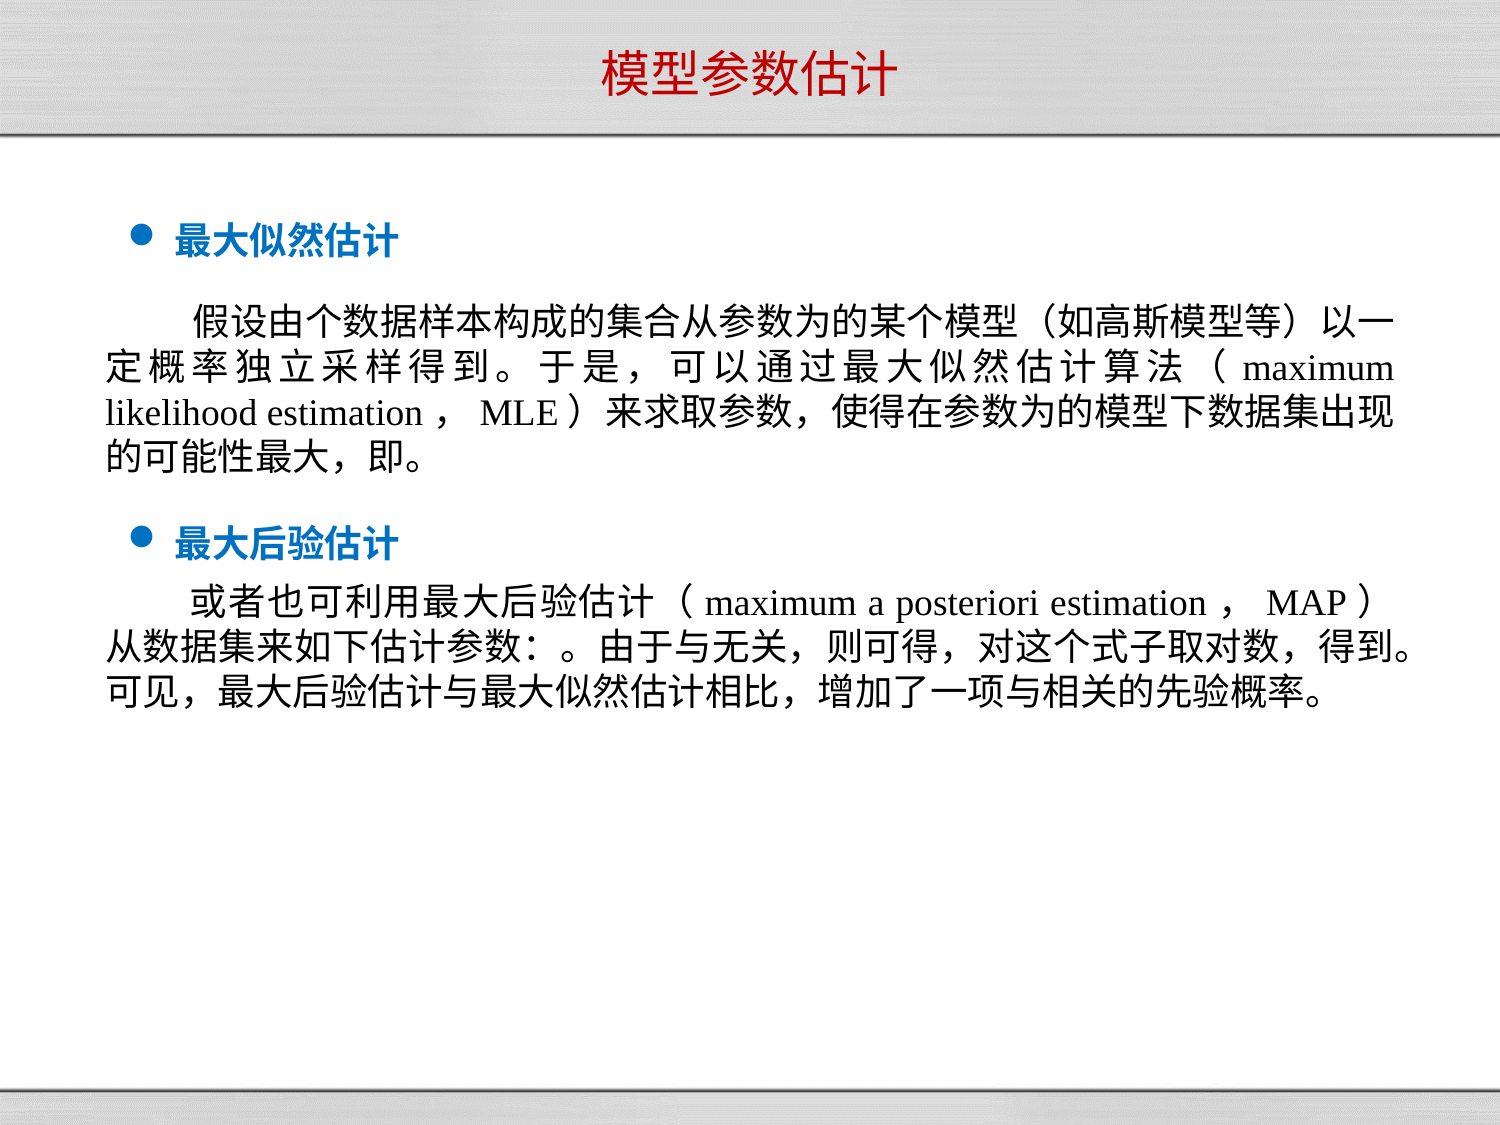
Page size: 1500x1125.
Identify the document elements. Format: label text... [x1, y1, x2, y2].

text_box 最大似然估计 [112, 209, 863, 270]
title 模型参数估计 [0, 0, 1500, 138]
text_box 最大后验估计 [112, 512, 863, 572]
picture [0, 138, 1500, 1125]
